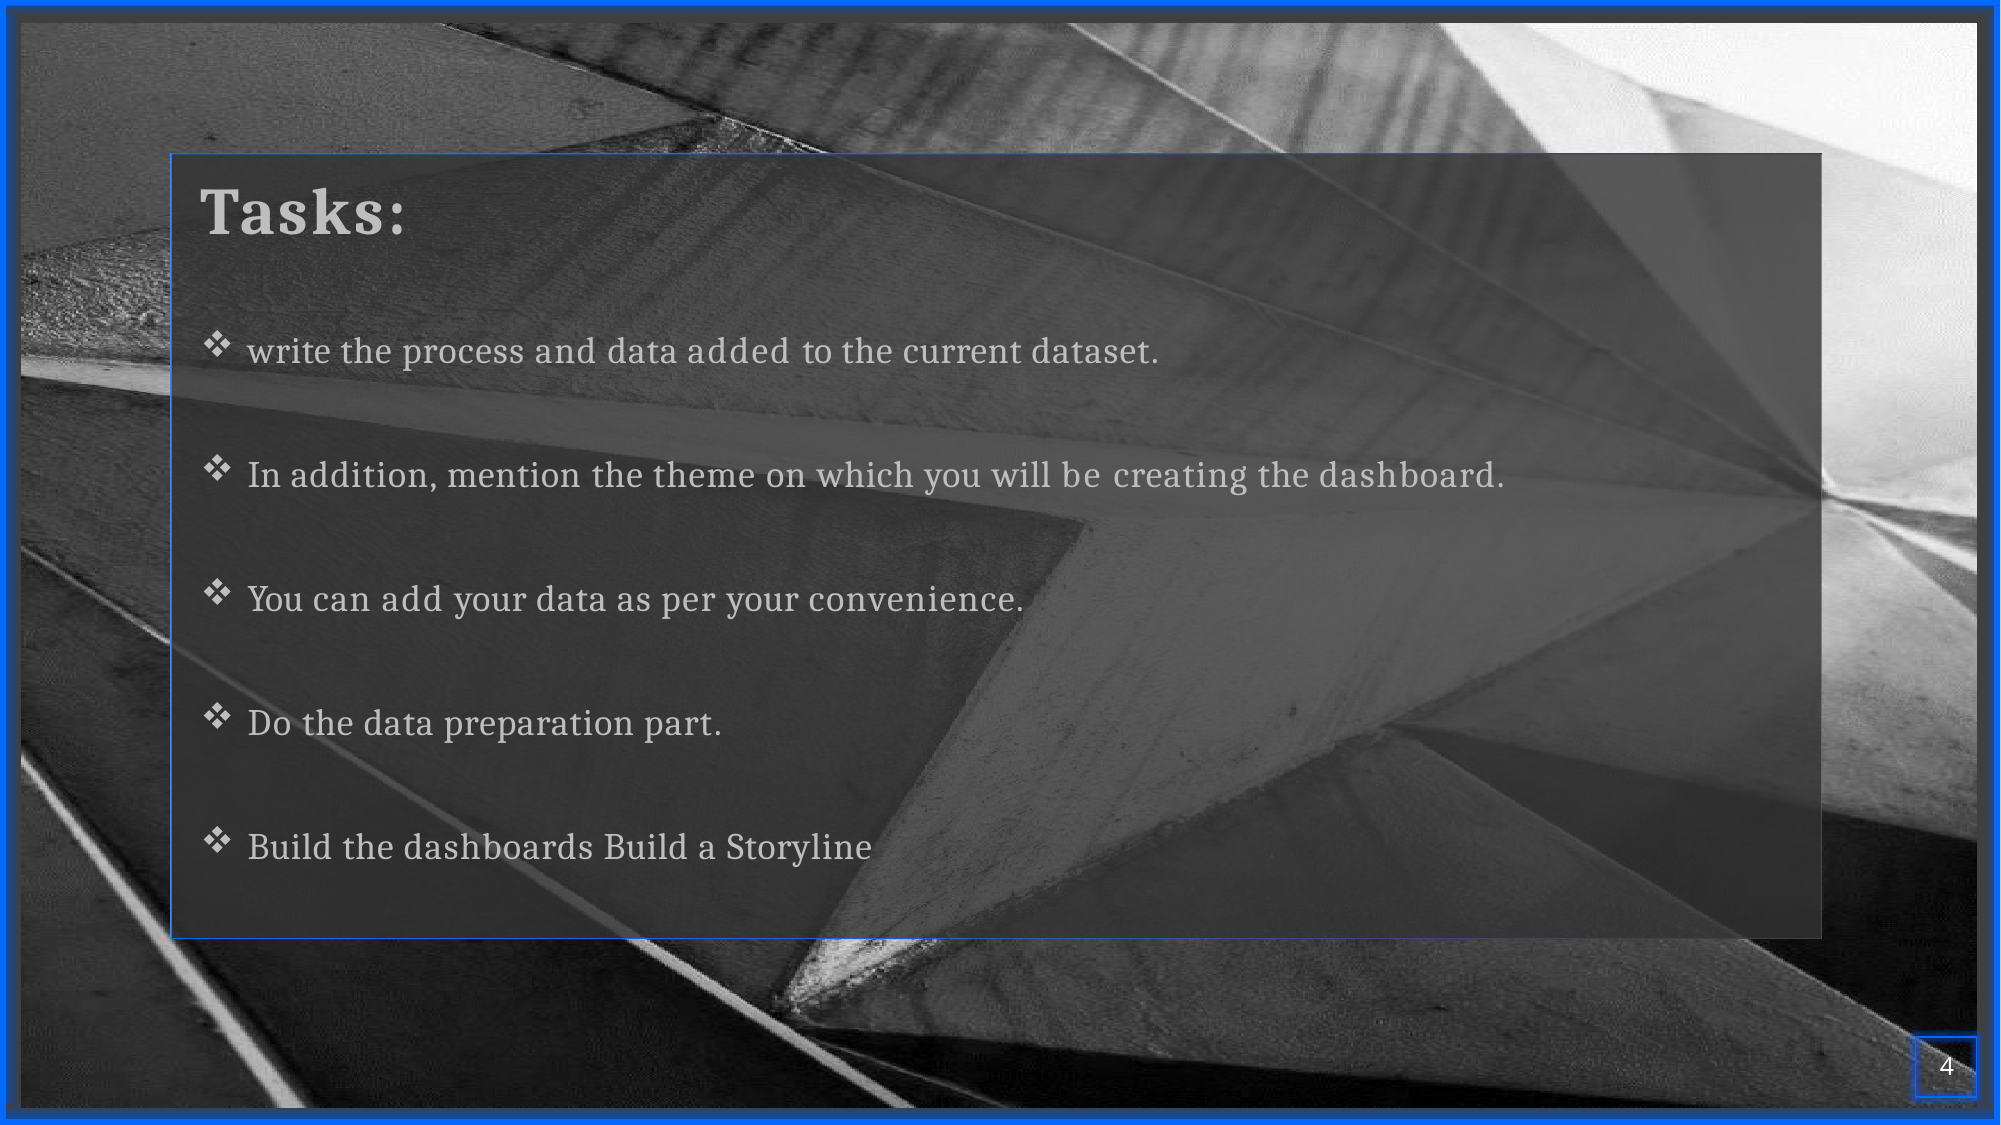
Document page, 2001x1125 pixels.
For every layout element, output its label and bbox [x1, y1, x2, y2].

text_box [1903, 1025, 1989, 1109]
picture [6, 6, 1994, 1119]
text_box [20, 23, 1977, 1109]
